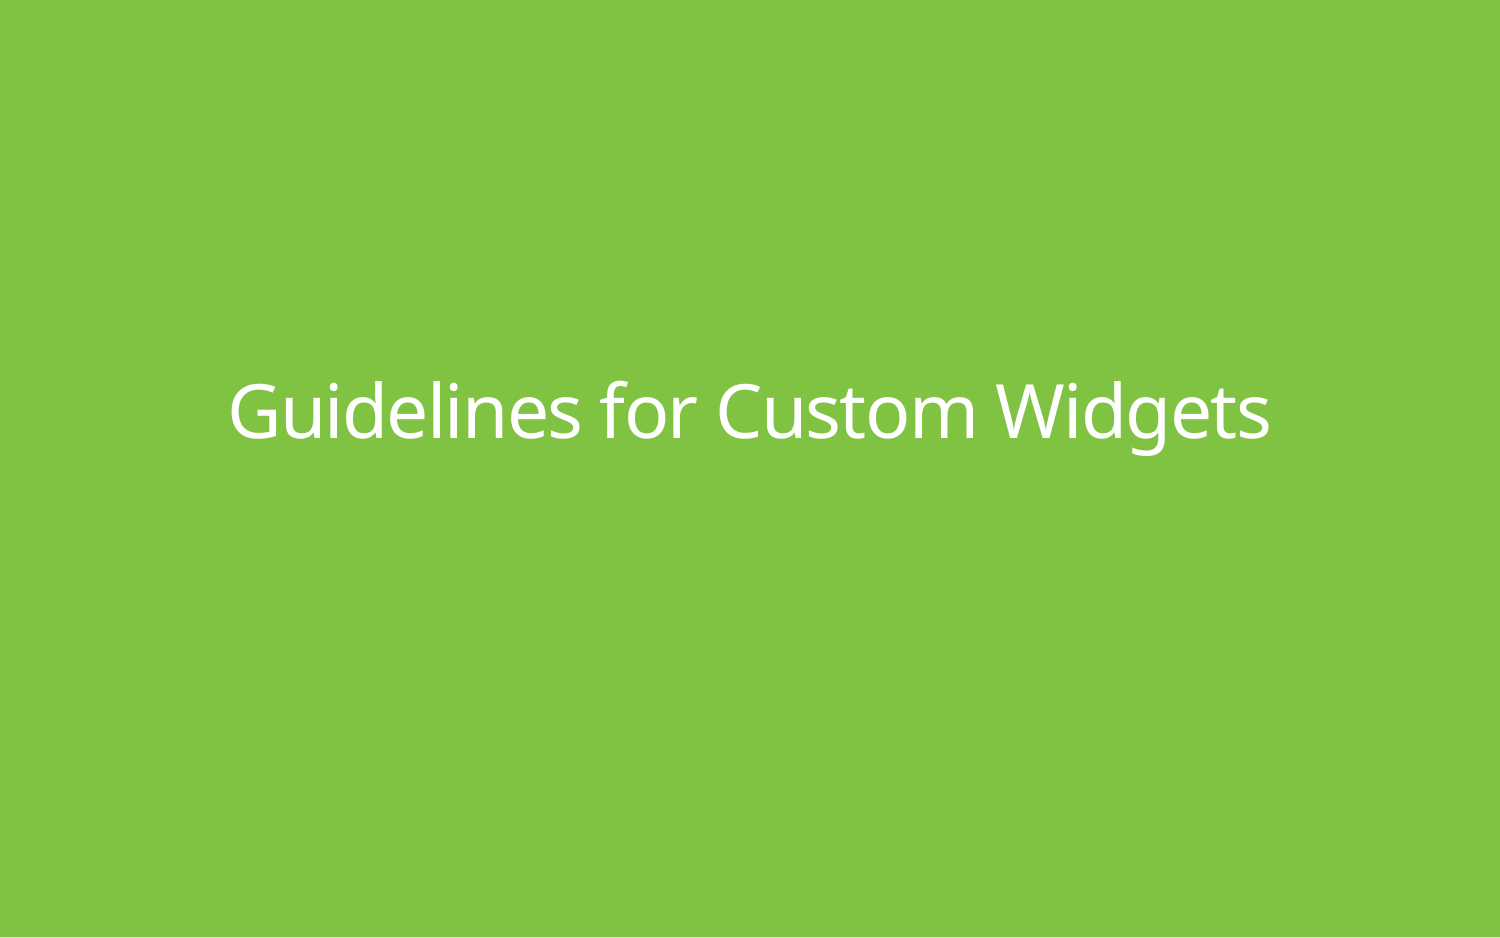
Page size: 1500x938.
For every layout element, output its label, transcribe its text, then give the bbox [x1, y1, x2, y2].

title Guidelines for Custom Widgets [39, 405, 1461, 502]
